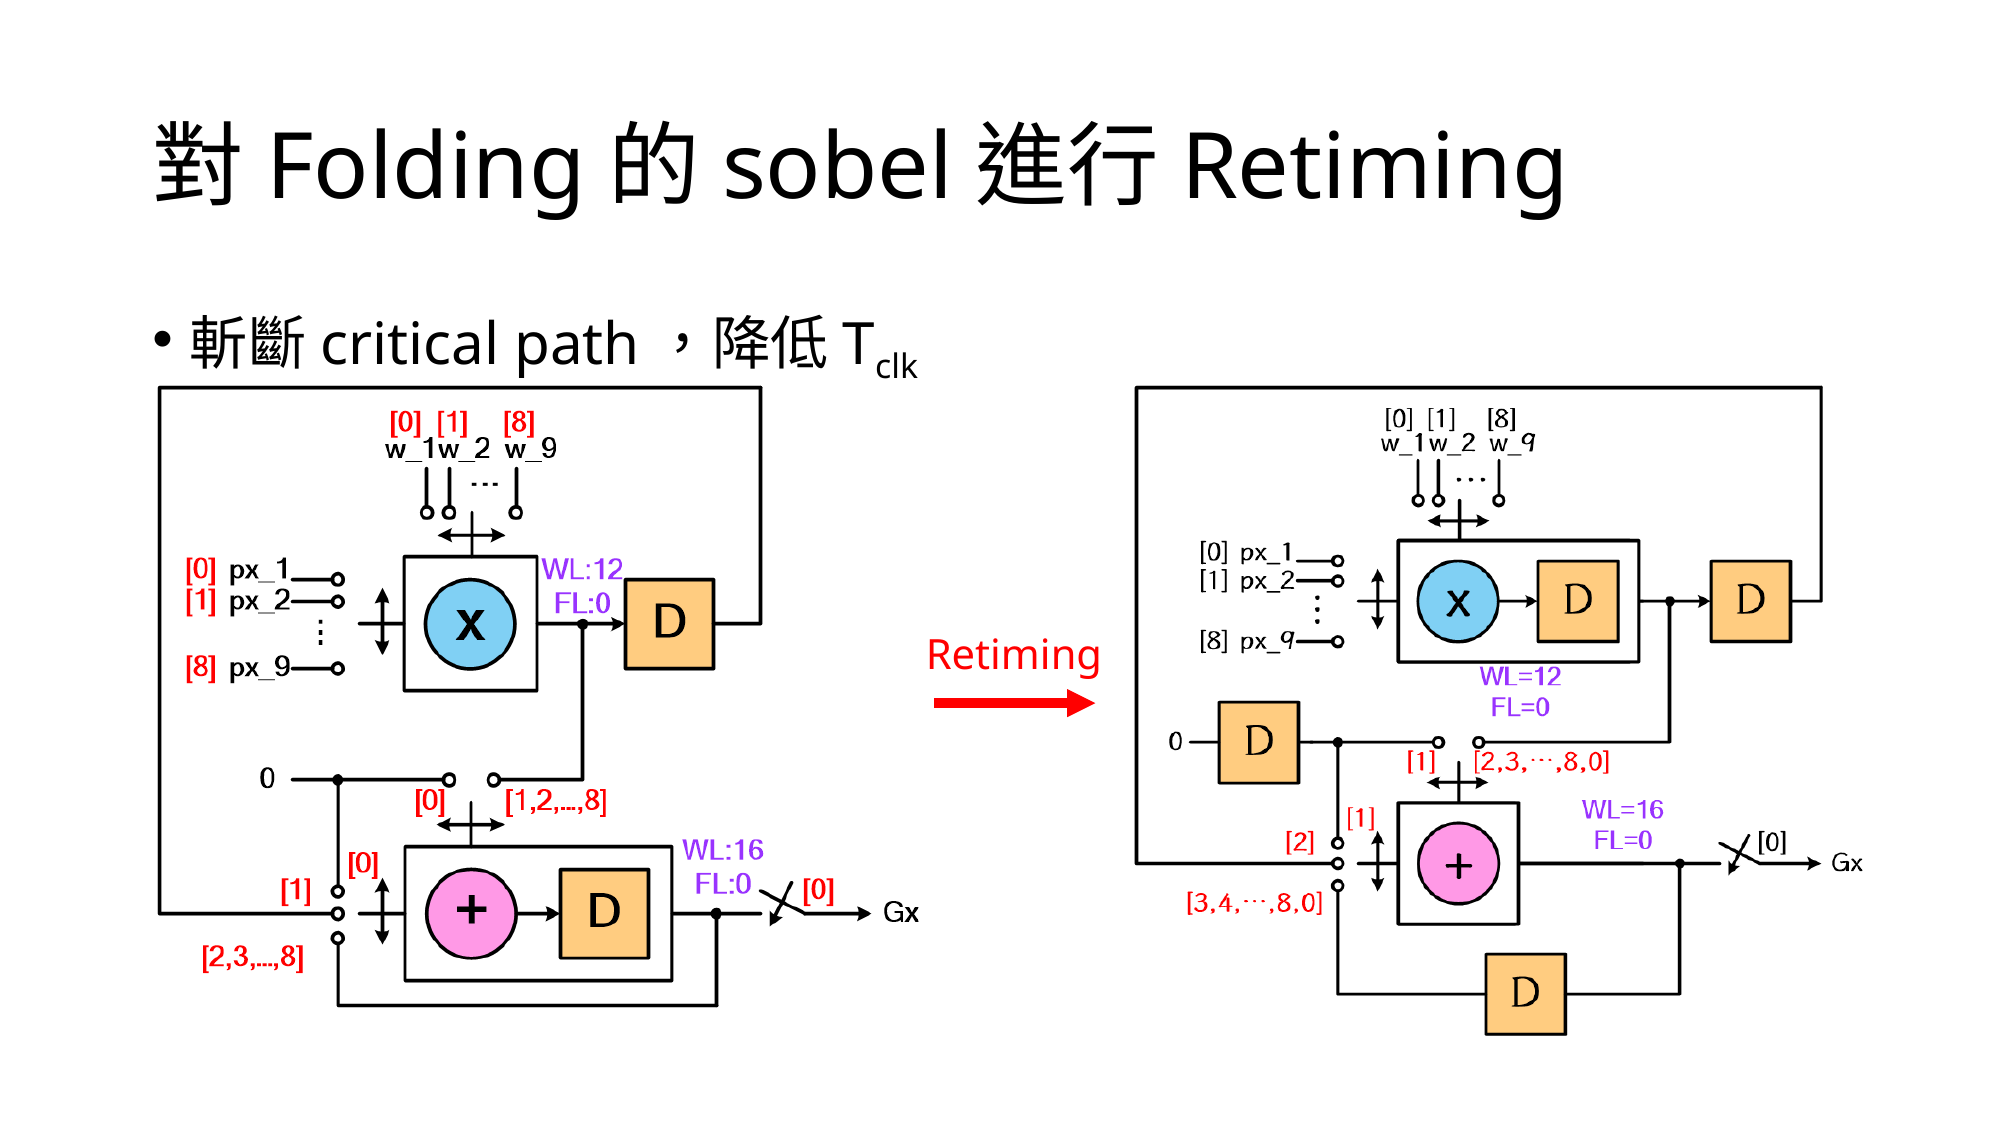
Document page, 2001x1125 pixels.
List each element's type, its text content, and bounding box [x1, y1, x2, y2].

picture [1133, 385, 1863, 1036]
title 對Folding的sobel進行Retiming [137, 59, 1863, 278]
list 斬斷critical path，降低Tclk [137, 299, 1863, 1014]
picture [156, 385, 920, 1036]
text_box Retiming [920, 620, 1118, 686]
